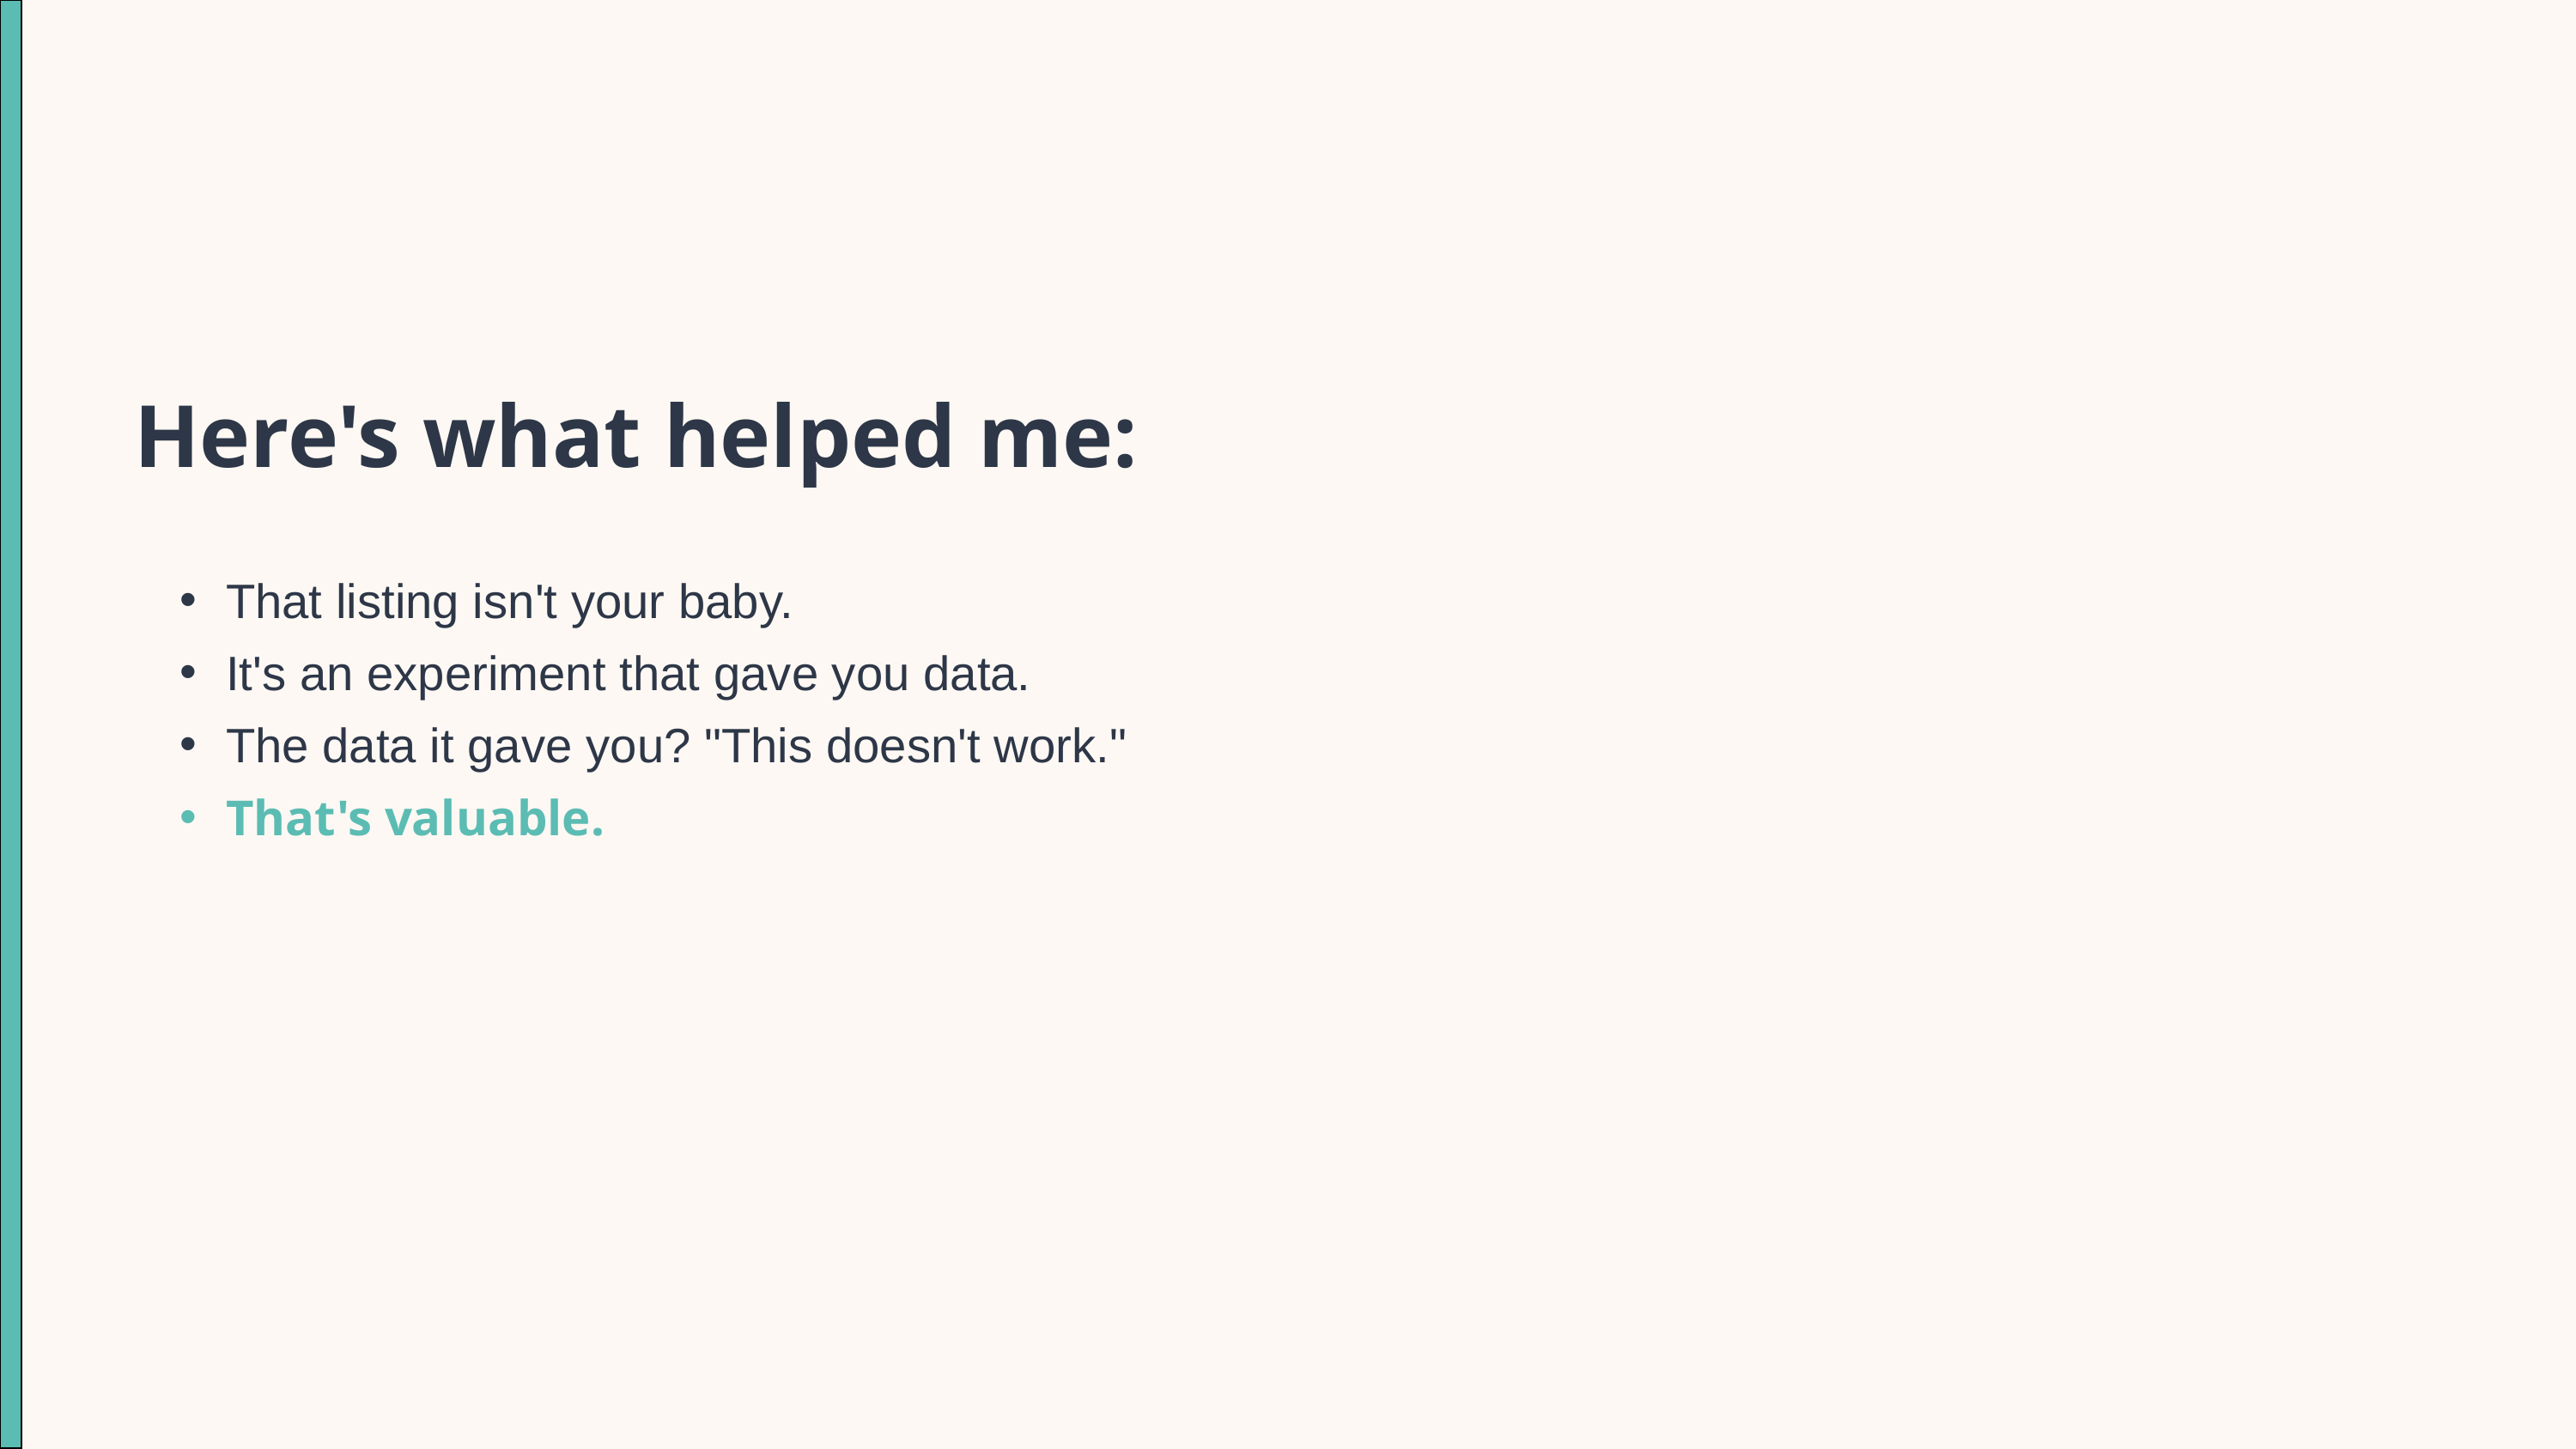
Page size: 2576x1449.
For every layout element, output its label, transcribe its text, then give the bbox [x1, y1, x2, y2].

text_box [0, 0, 22, 1449]
text_box Here's what helped me: [134, 398, 1327, 484]
text_box That listing isn't your baby. It's an experiment that gave you data. The data it gave you? "This doesn't work." That's valuable. [134, 555, 2469, 846]
